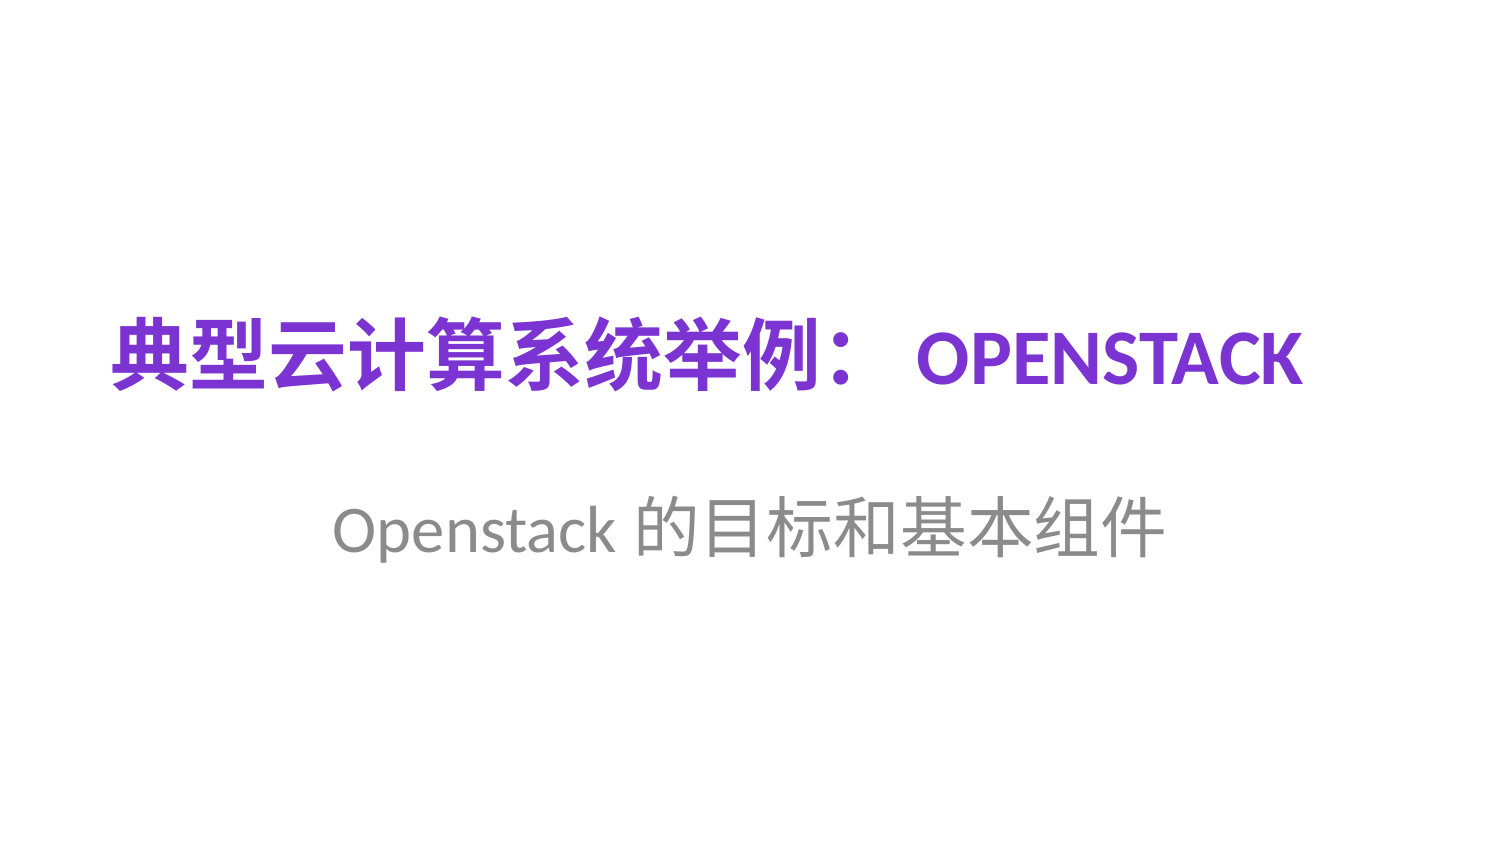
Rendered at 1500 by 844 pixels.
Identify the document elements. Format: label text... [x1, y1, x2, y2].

subtitle Openstack的目标和基本组件 [225, 478, 1275, 694]
title 典型云计算系统举例：Openstack [27, 262, 1388, 443]
